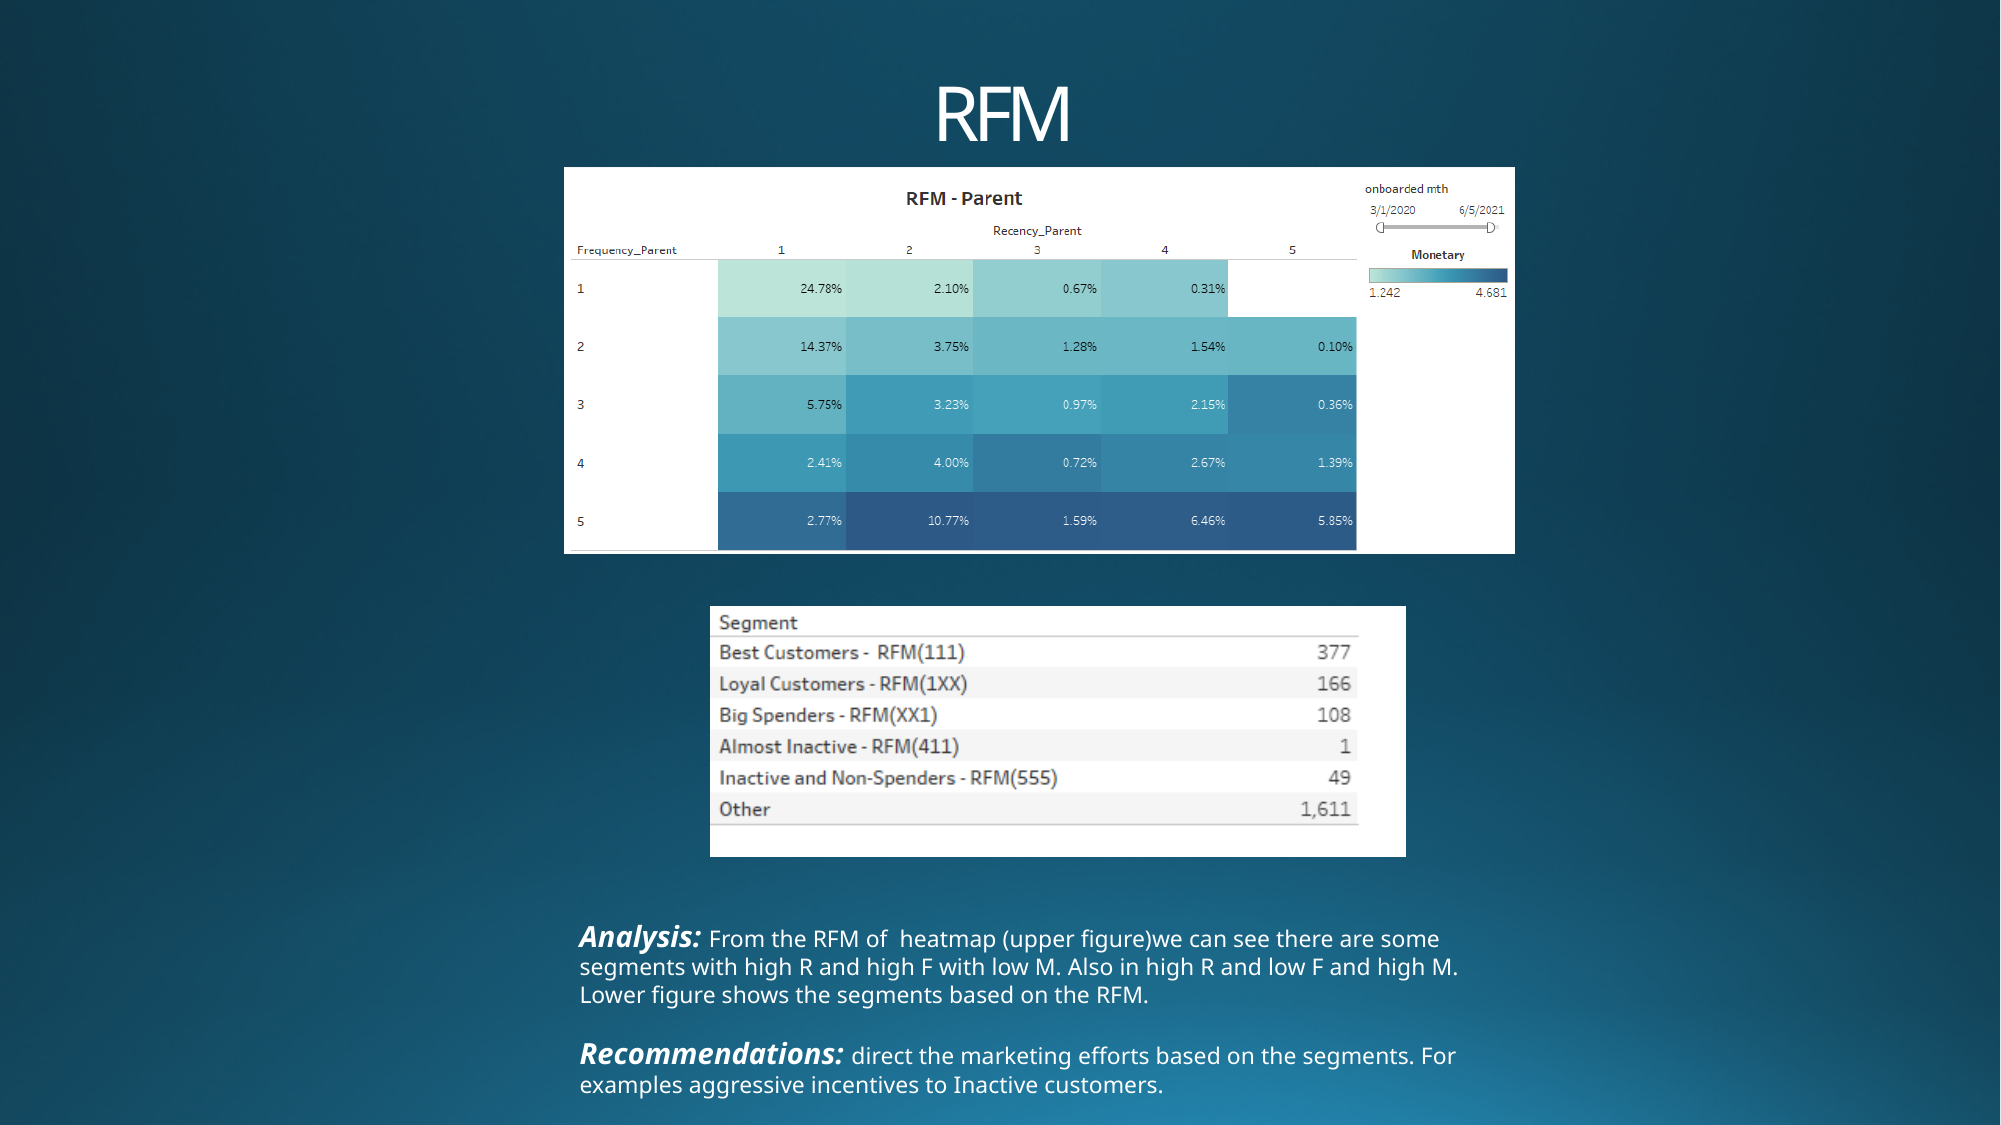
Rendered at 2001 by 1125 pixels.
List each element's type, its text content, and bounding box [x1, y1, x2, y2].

title RFM [298, 68, 1724, 168]
picture [0, 0, 2001, 1125]
text_box Analysis: From the RFM of heatmap (upper figure)we can see there are some segments with high R and high F with low M. Also in high R and low F and high M. Lower figure shows the segments based on the RFM. Recommendations: direct the marketing efforts based on the segments. For examples aggressive incentives to Inactive customers. [564, 875, 1515, 1106]
